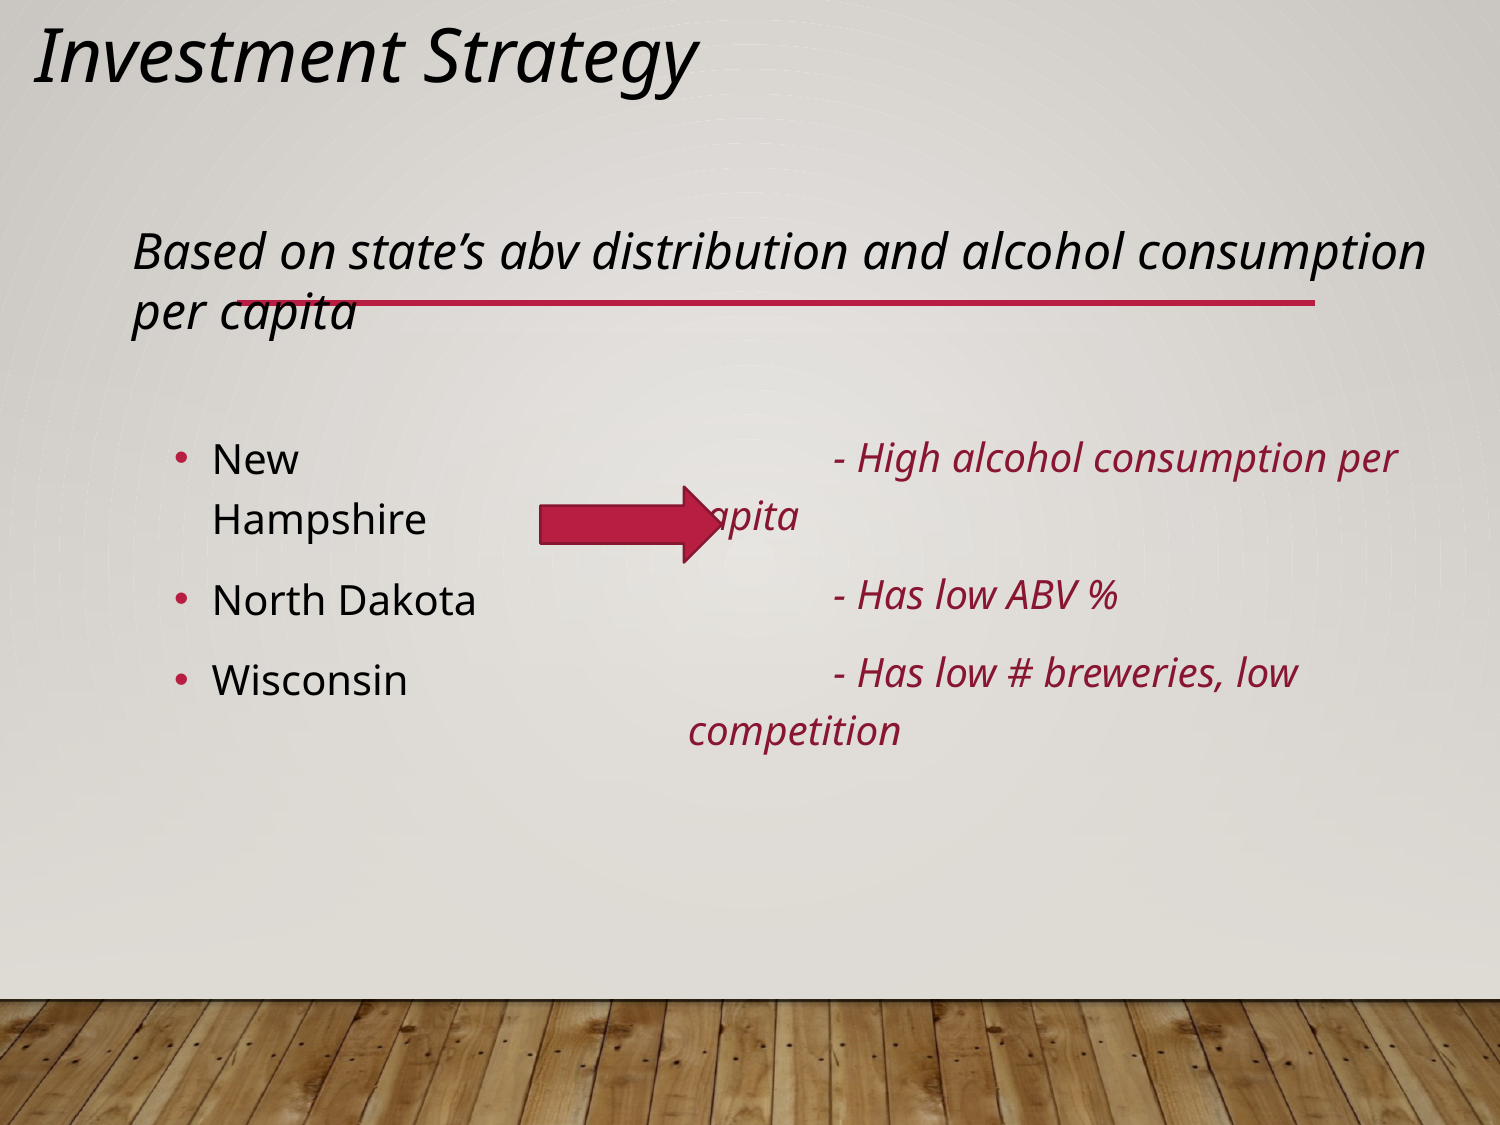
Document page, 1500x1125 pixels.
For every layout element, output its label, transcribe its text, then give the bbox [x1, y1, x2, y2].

picture [0, 999, 1500, 1125]
text_box - High alcohol consumption per capita - Has low ABV % - Has low # breweries, low competition [672, 414, 1478, 763]
text_box Based on state’s abv distribution and alcohol consumption per capita [118, 212, 1455, 347]
text_box [539, 485, 723, 564]
list New Hampshire North Dakota Wisconsin [159, 414, 521, 663]
text_box Investment Strategy [20, 0, 1285, 105]
